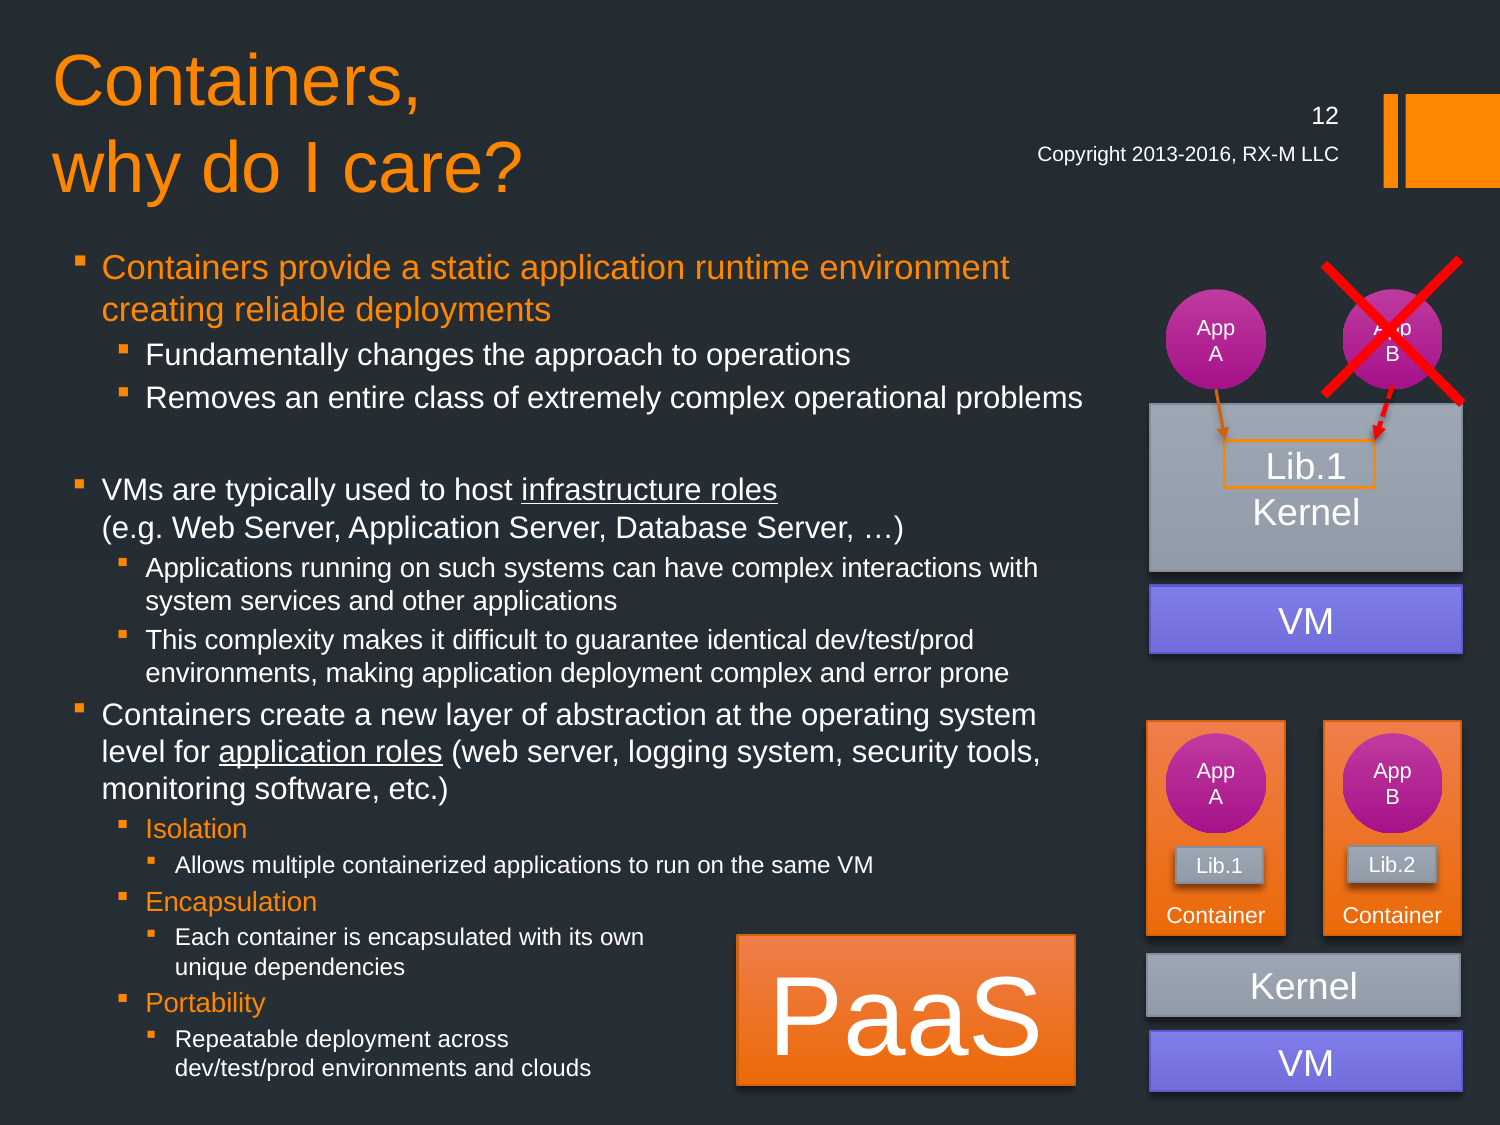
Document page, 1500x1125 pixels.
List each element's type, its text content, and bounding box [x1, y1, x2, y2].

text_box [1215, 388, 1226, 441]
text_box PaaS [736, 934, 1076, 1086]
slide_number 12 [1199, 90, 1355, 140]
text_box App A [1165, 733, 1266, 834]
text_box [1374, 384, 1393, 441]
footer Copyright 2013-2016, RX-M LLC [985, 140, 1355, 190]
text_box [1223, 439, 1376, 489]
text_box Container [1146, 720, 1286, 936]
text_box App B [1342, 733, 1443, 834]
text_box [1323, 258, 1461, 396]
text_box Kernel [1146, 953, 1461, 1017]
text_box App A [1165, 289, 1266, 390]
text_box Lib.1 [1175, 846, 1264, 884]
text_box Lib.1 Kernel [1149, 403, 1463, 572]
text_box VM [1149, 1030, 1463, 1092]
text_box VM [1149, 584, 1463, 654]
text_box Container [1323, 720, 1462, 936]
title Containers, why do I care? [37, 25, 1238, 215]
text_box Lib.2 [1347, 845, 1437, 883]
list Containers provide a static application runtime environment creating reliable deployments Fundamentally changes the approach to operations Removes an entire class of extremely complex operational problems VMs are typically used to host infrastructure roles (e.g. Web Server, Application Server, Database Server, …) Applications running on such systems can have complex interactions with system services and other applications This complexity makes it difficult to guarantee identical dev/test/prod environments, making application deployment complex and error prone Containers create a new layer of abstraction at the operating system level for application roles (web server, logging system, security tools, monitoring software, etc.) Isolation Allows multiple containerized applications to run on the same VM Encapsulation Each container is encapsulated with its own unique dependencies Portability Repeatable deployment across dev/test/prod environments and clouds [50, 237, 1118, 1092]
